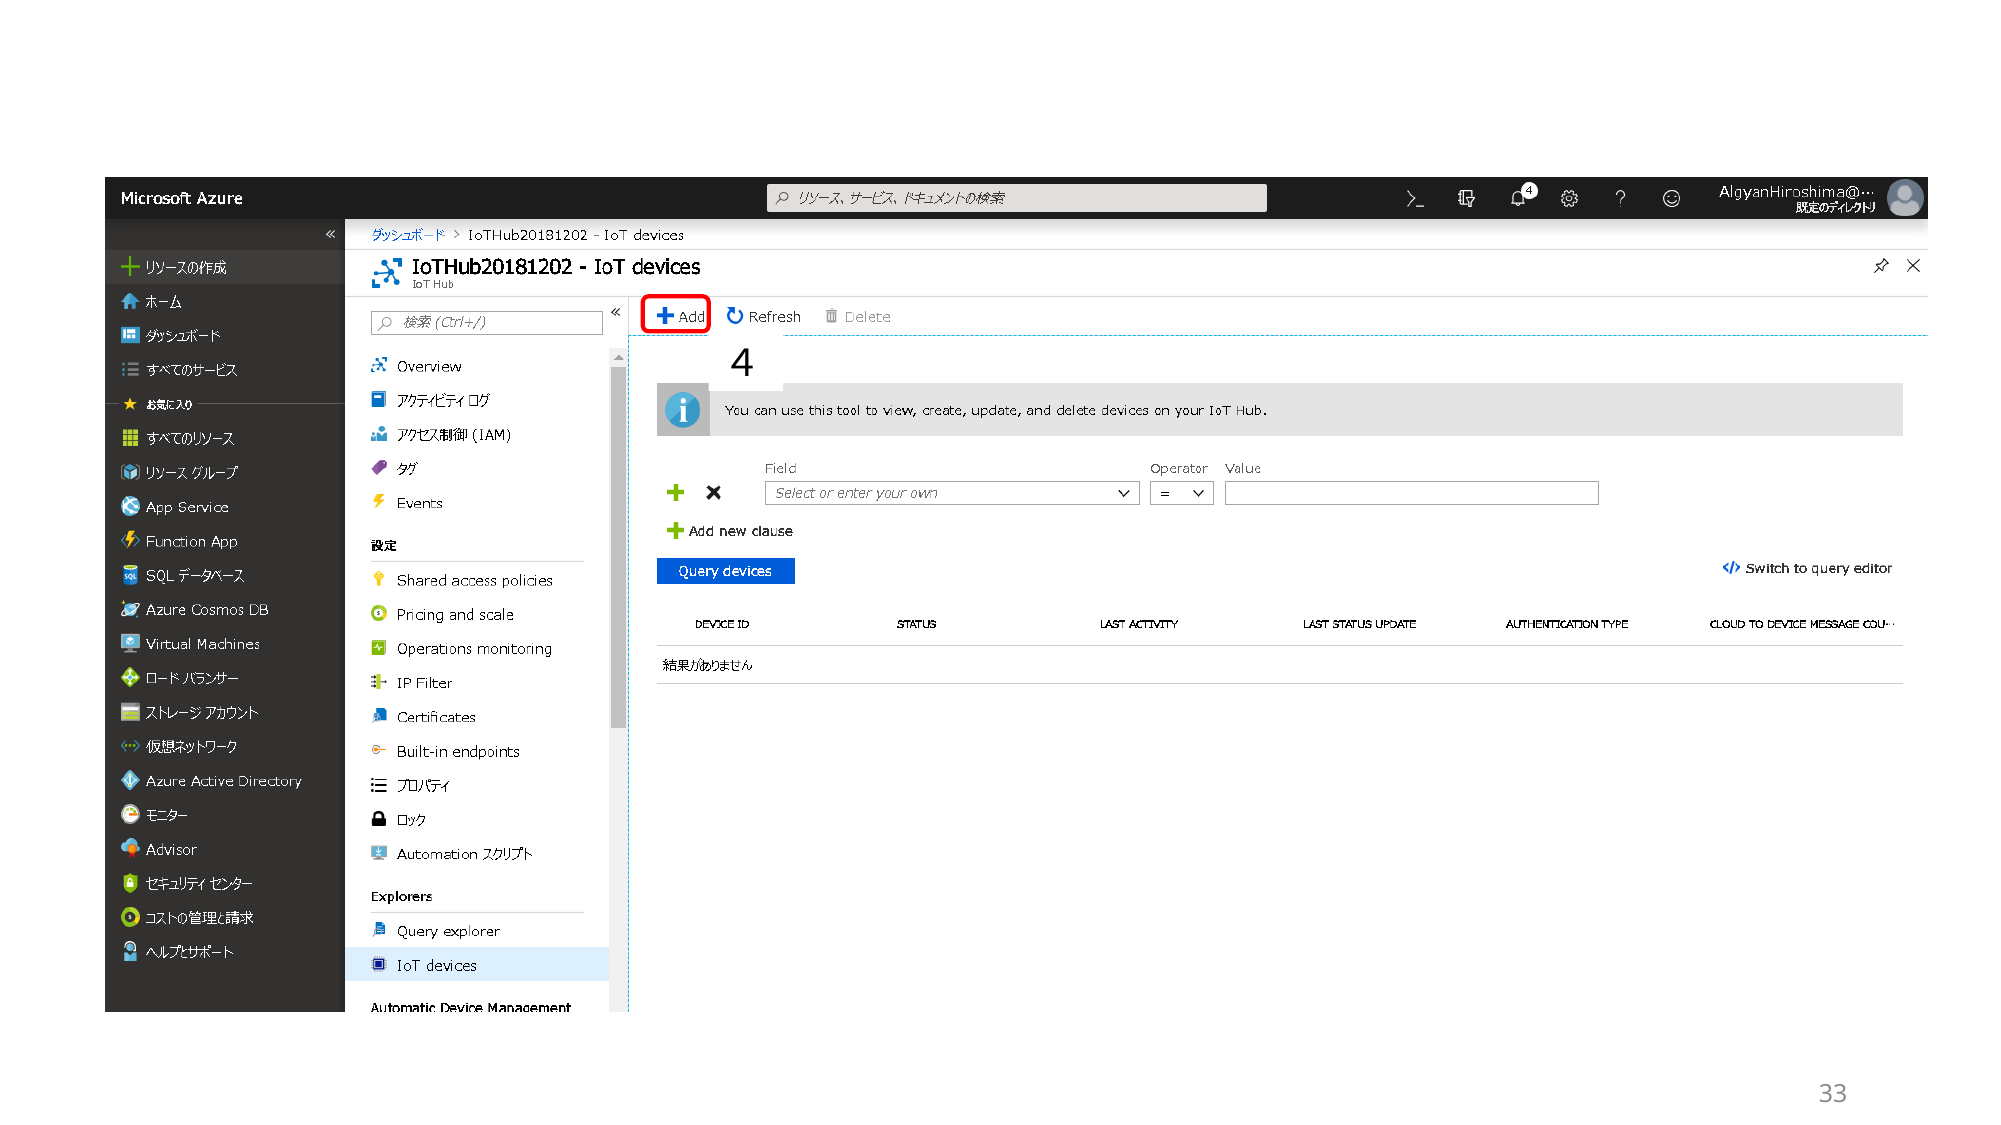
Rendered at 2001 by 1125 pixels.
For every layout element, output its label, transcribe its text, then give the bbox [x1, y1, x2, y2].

slide_number 33 [1412, 1064, 1863, 1125]
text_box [105, 177, 1928, 1032]
